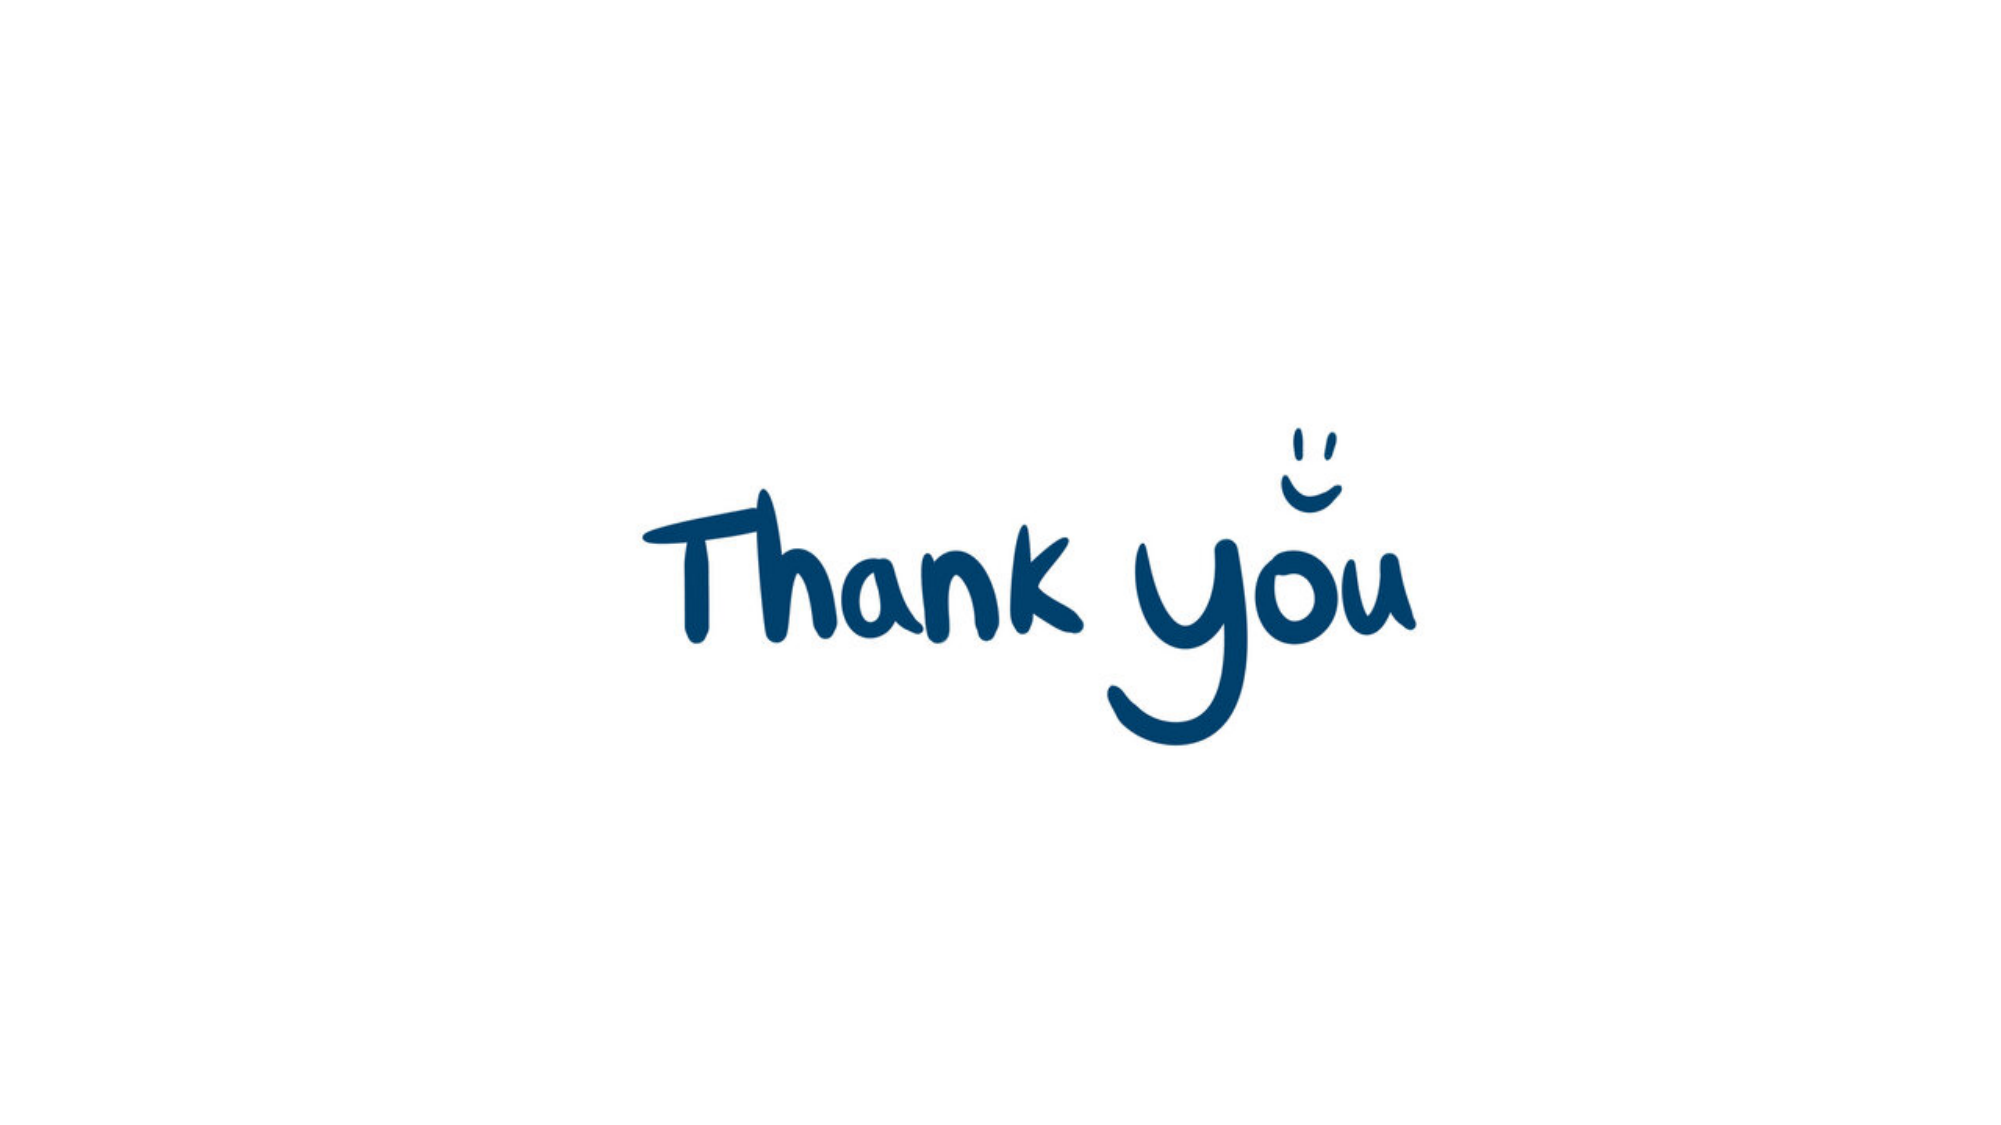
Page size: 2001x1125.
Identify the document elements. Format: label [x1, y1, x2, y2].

picture [599, 336, 1453, 899]
